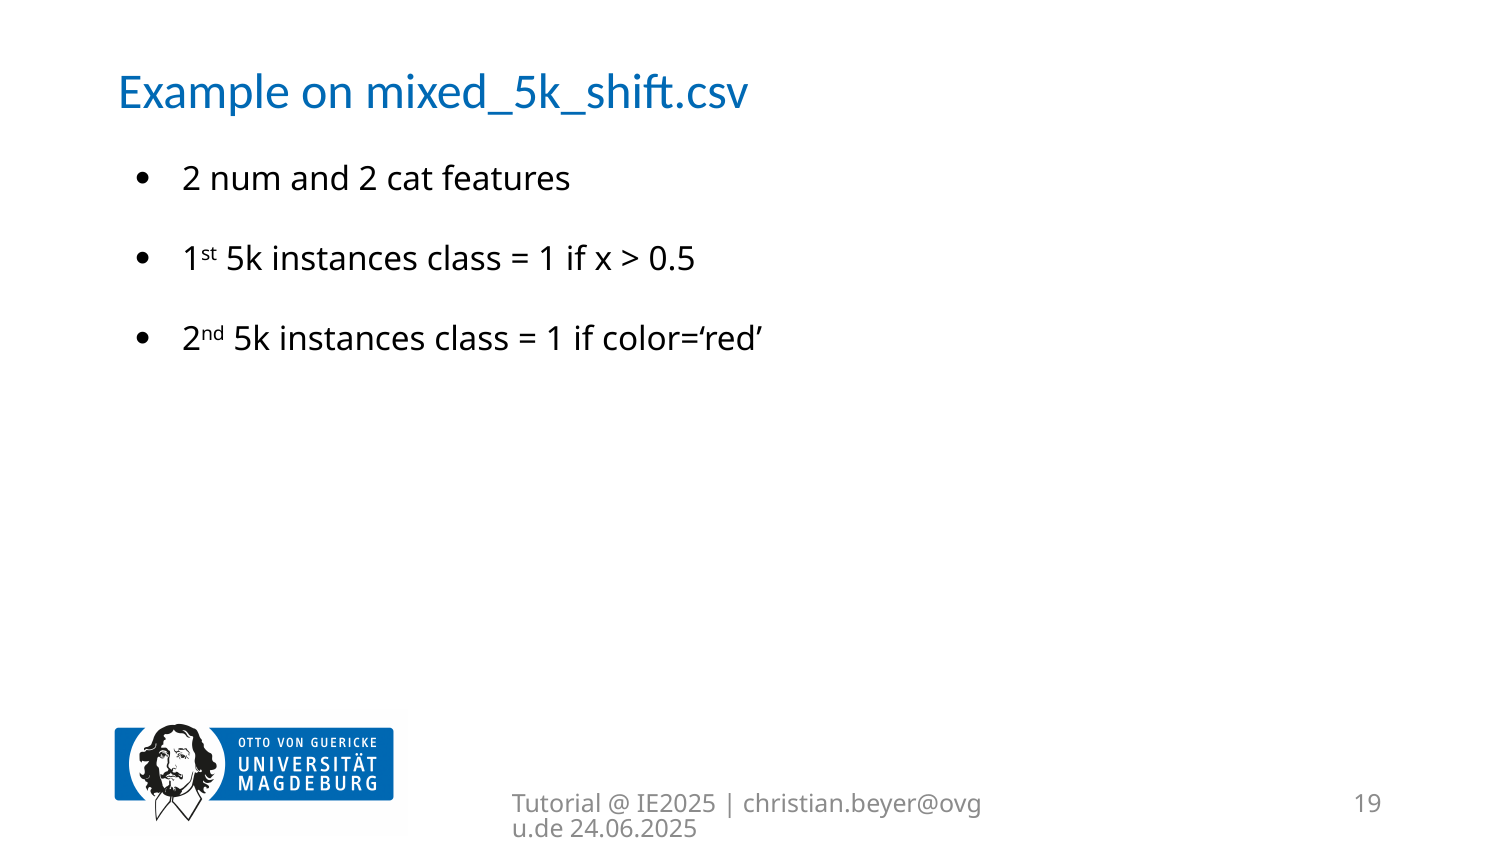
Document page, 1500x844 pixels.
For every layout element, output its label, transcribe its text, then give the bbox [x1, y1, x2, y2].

picture [100, 709, 408, 836]
list 2 num and 2 cat features 1st 5k instances class = 1 if x > 0.5 2nd 5k instances class = 1 if color=‘red’ [99, 150, 1046, 659]
footer Tutorial @ IE2025 | christian.beyer@ovgu.de 24.06.2025 [496, 782, 1004, 828]
slide_number 19 [1059, 782, 1397, 828]
title Example on mixed_5k_shift.csv [103, 45, 1397, 126]
